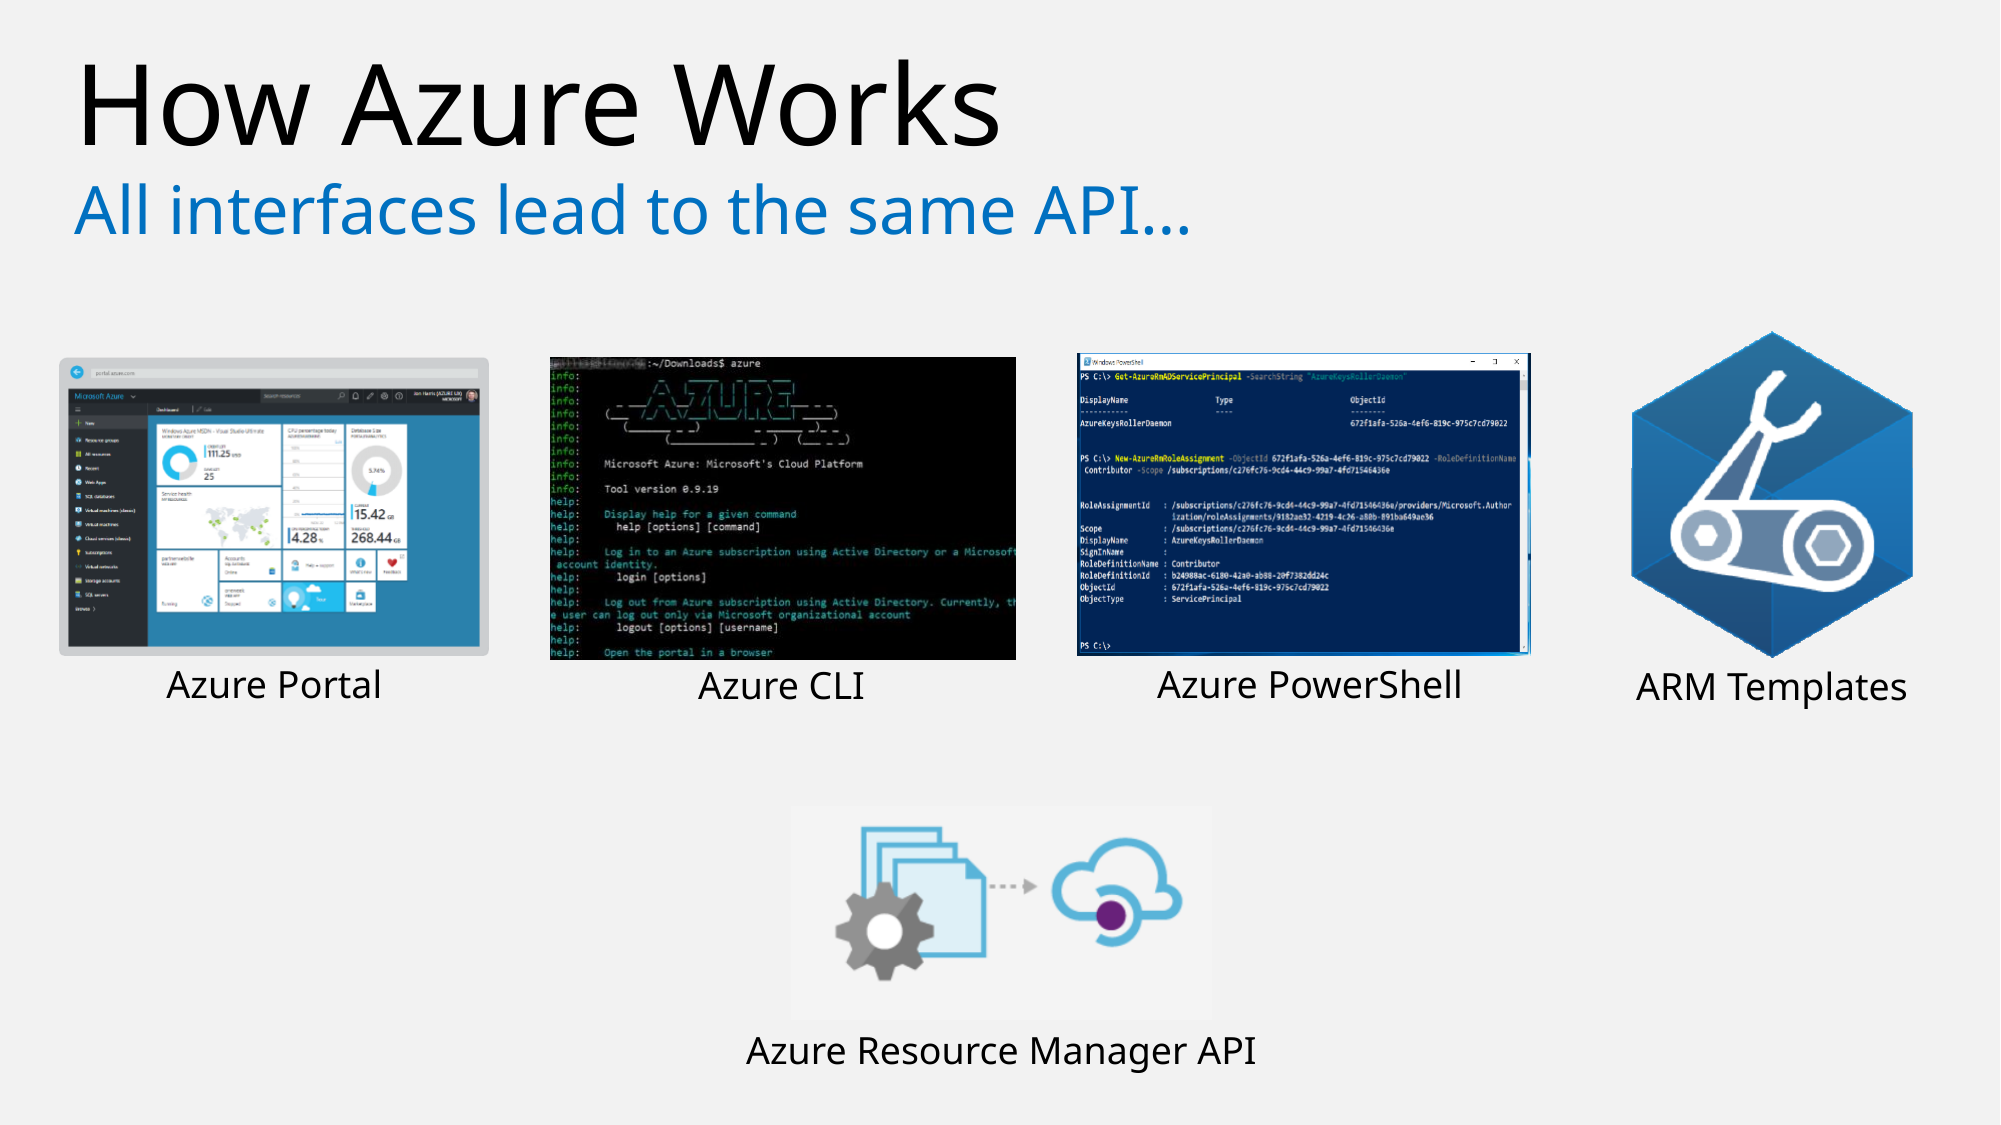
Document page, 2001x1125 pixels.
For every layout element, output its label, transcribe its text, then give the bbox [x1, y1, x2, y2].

picture [550, 357, 1016, 660]
text_box Azure PowerShell [1142, 656, 1479, 714]
picture [1077, 353, 1531, 656]
text_box How Azure Works All interfaces lead to the same API… [59, 25, 1909, 256]
text_box ARM Templates [1569, 655, 1975, 716]
text_box Azure CLI [683, 660, 880, 715]
text_box Azure Portal [151, 656, 398, 714]
picture [791, 806, 1212, 1020]
text_box Azure Resource Manager API [731, 1019, 1273, 1080]
picture [59, 357, 489, 656]
picture [1581, 301, 1963, 695]
